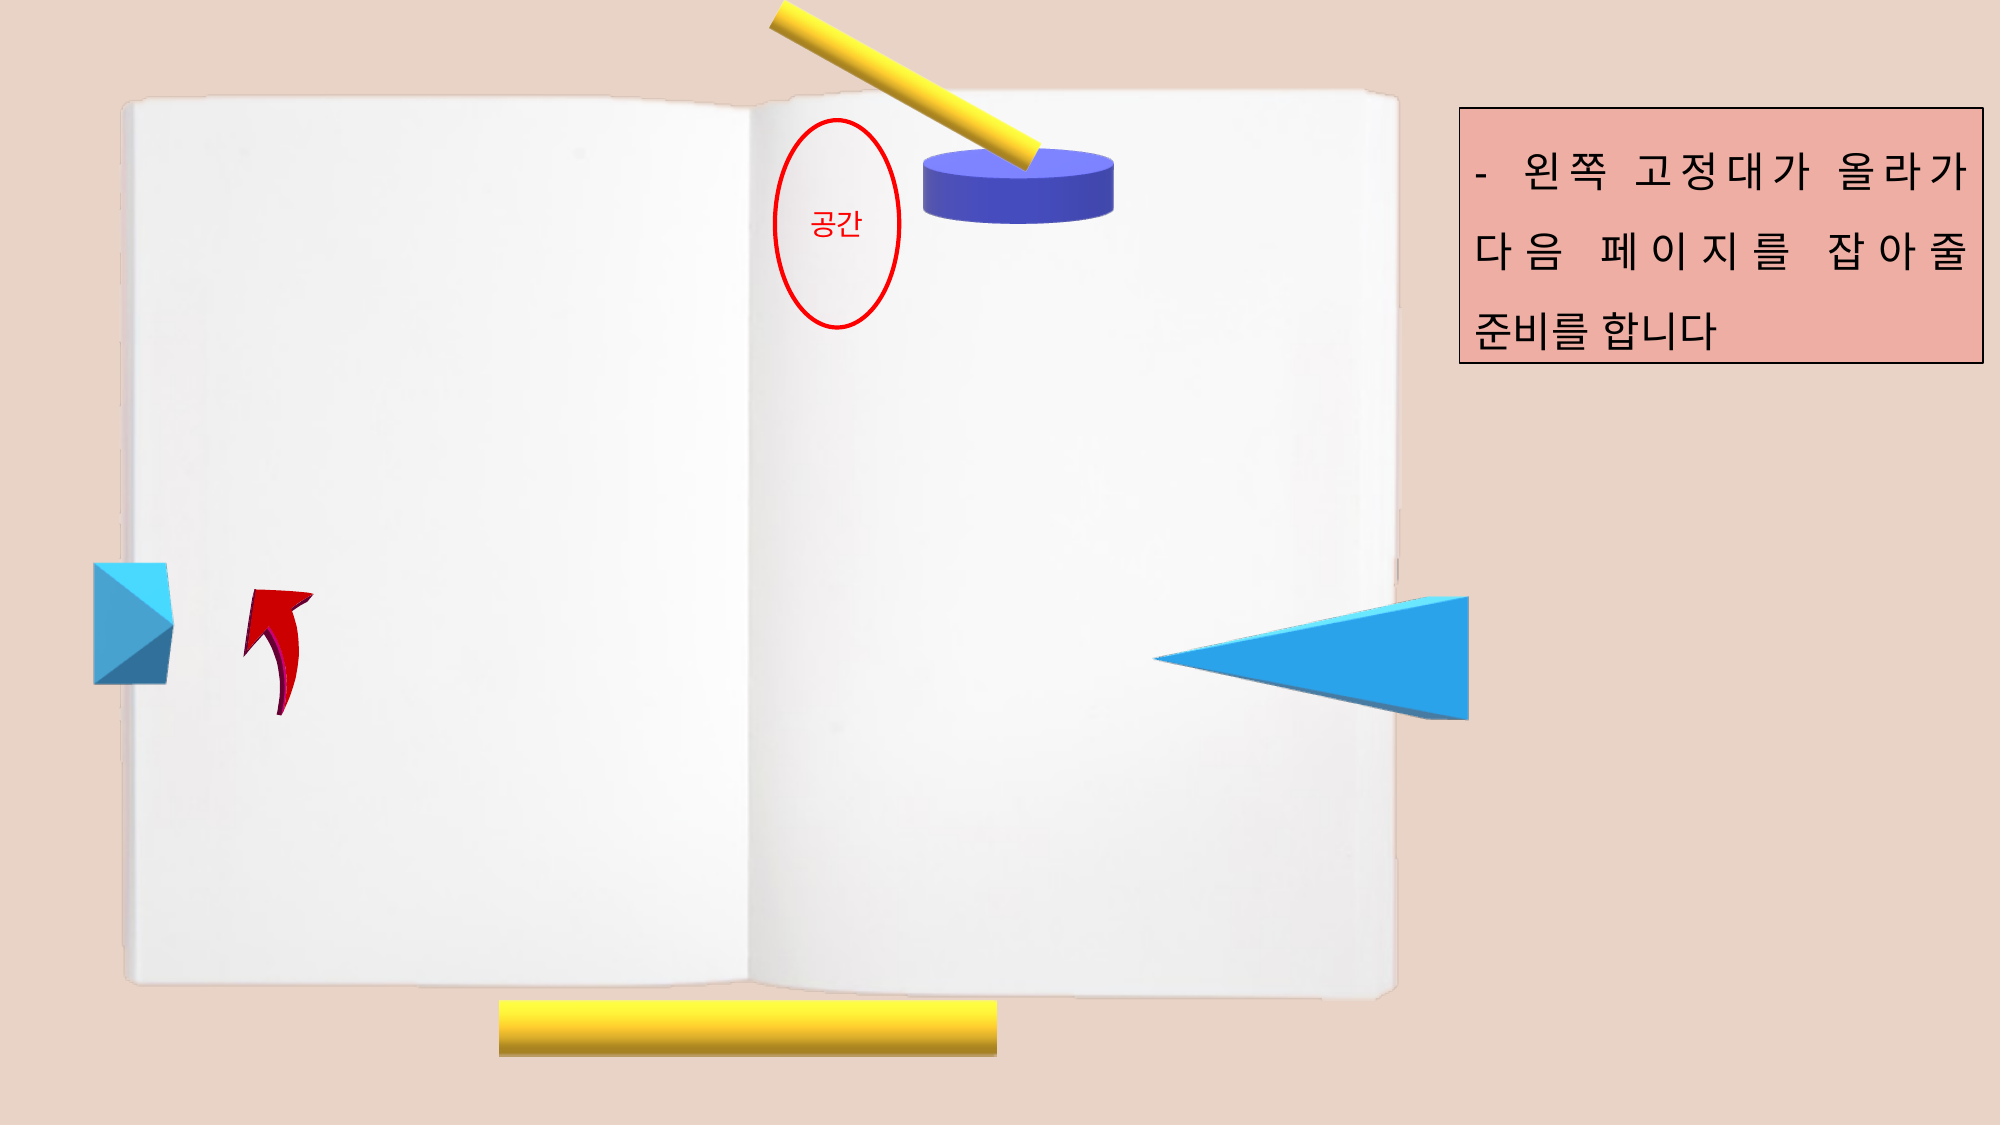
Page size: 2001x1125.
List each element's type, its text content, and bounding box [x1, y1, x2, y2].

text_box - 왼쪽 고정대가 올라가 다음 페이지를 잡아줄 준비를 합니다 [1459, 108, 1983, 364]
picture [90, 1, 1471, 1058]
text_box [221, 587, 337, 692]
